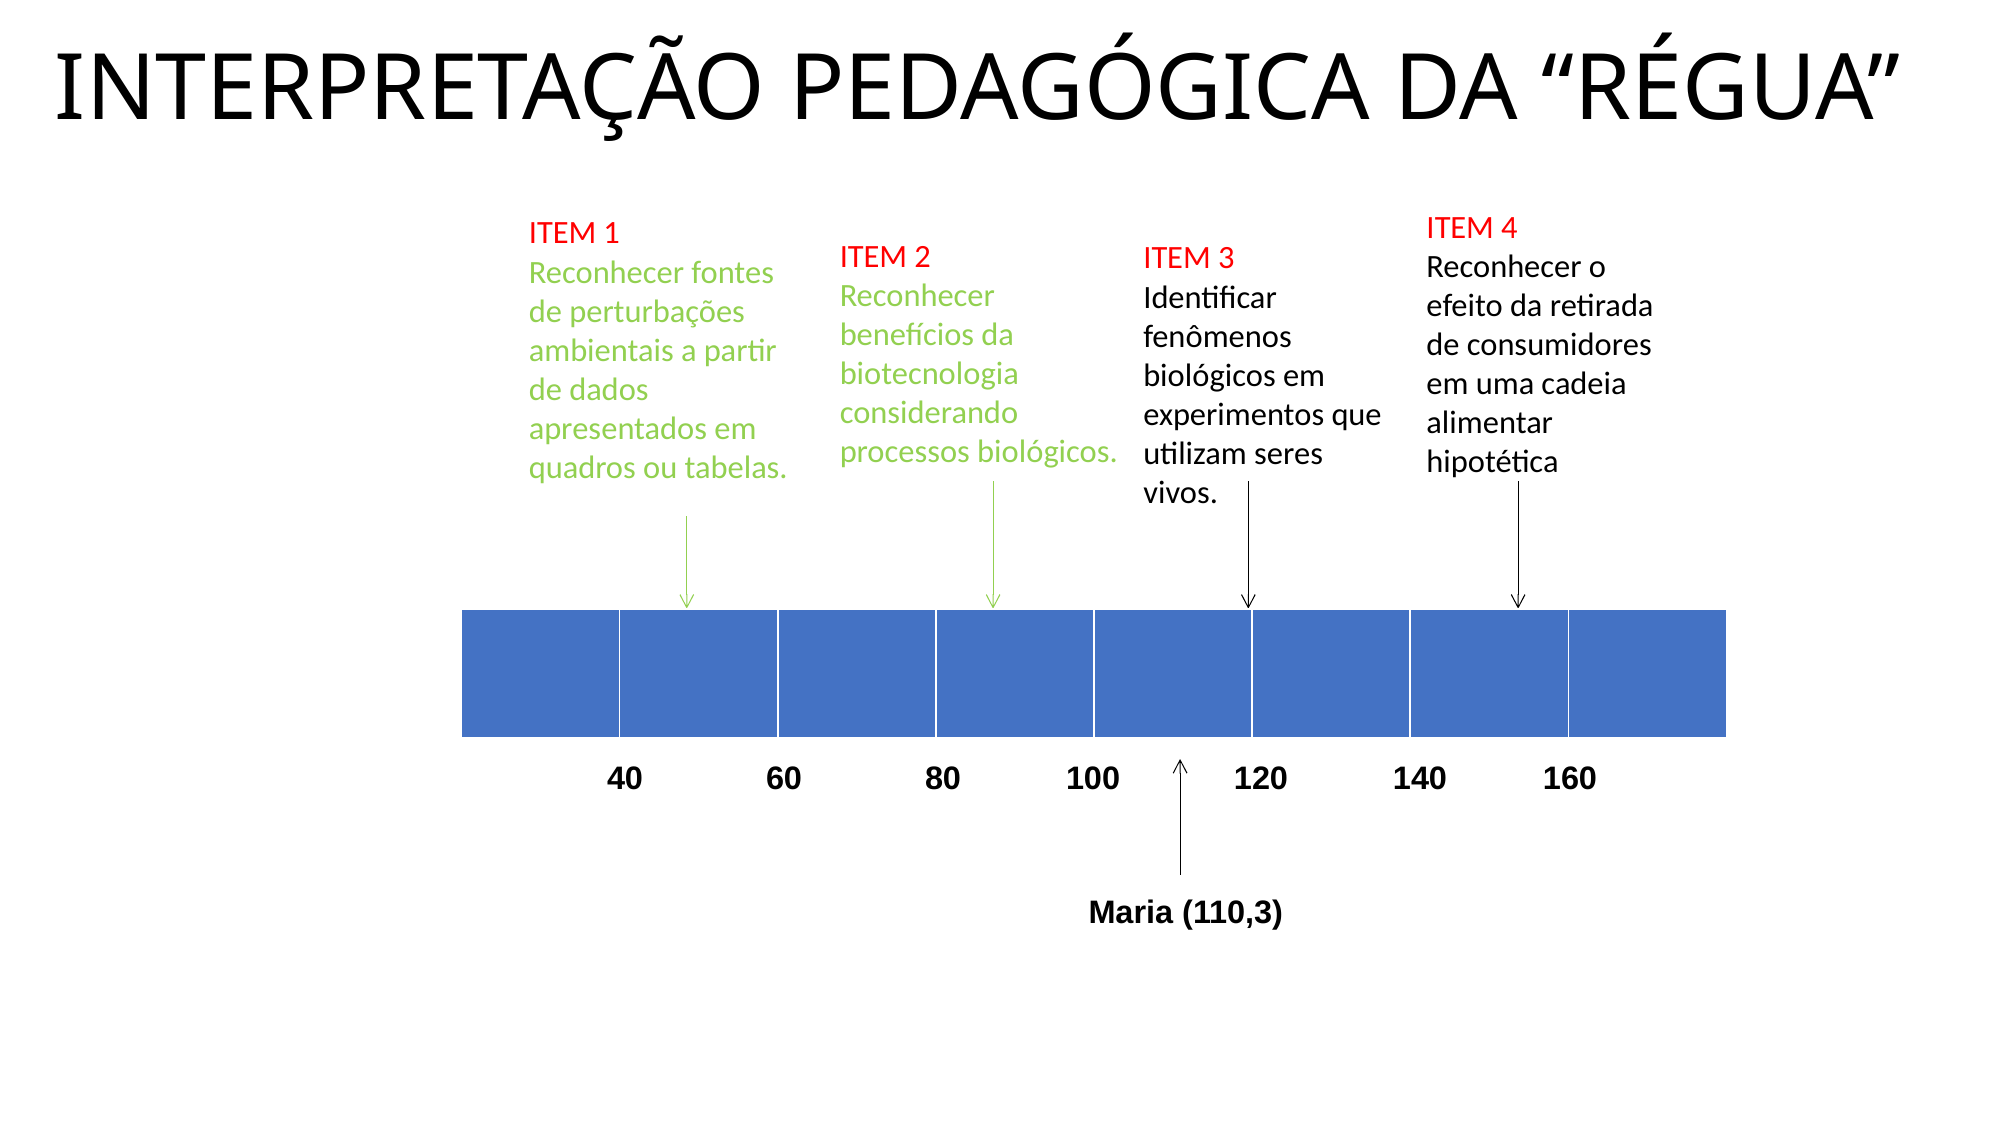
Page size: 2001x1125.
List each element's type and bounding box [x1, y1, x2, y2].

table_header [779, 610, 935, 737]
text_box [1411, 198, 1675, 609]
table_header [1569, 610, 1726, 737]
text_box [1073, 883, 1298, 938]
table_header [937, 610, 1093, 737]
table_header [1411, 610, 1568, 737]
table_header [620, 610, 777, 737]
table_header [1253, 610, 1409, 737]
table_header [462, 610, 619, 737]
text_box [514, 203, 808, 493]
table_header [1095, 610, 1251, 737]
title [40, 32, 1961, 151]
text_box [592, 749, 1613, 875]
text_box [825, 227, 1401, 609]
